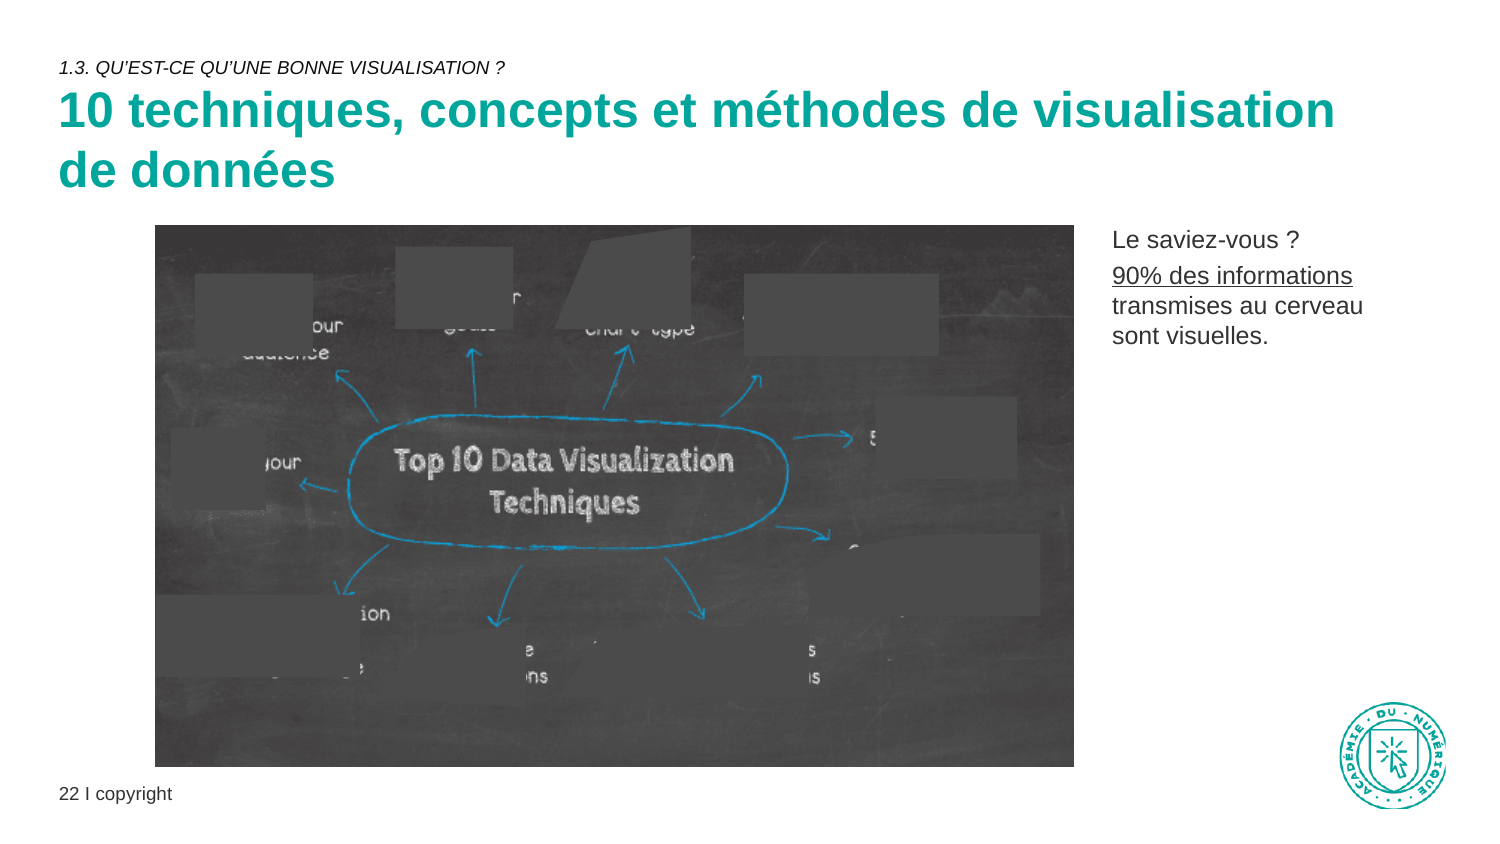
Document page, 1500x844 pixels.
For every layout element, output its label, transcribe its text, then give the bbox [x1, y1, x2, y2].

text_box 1.3. QU’EST-CE QU’UNE BONNE VISUALISATION ? [58, 55, 809, 77]
picture [155, 225, 1074, 768]
text_box 10 techniques, concepts et méthodes de visualisation de données [58, 77, 1446, 155]
text_box Le saviez-vous ? 90% des informations transmises au cerveau sont visuelles. [1112, 223, 1403, 350]
